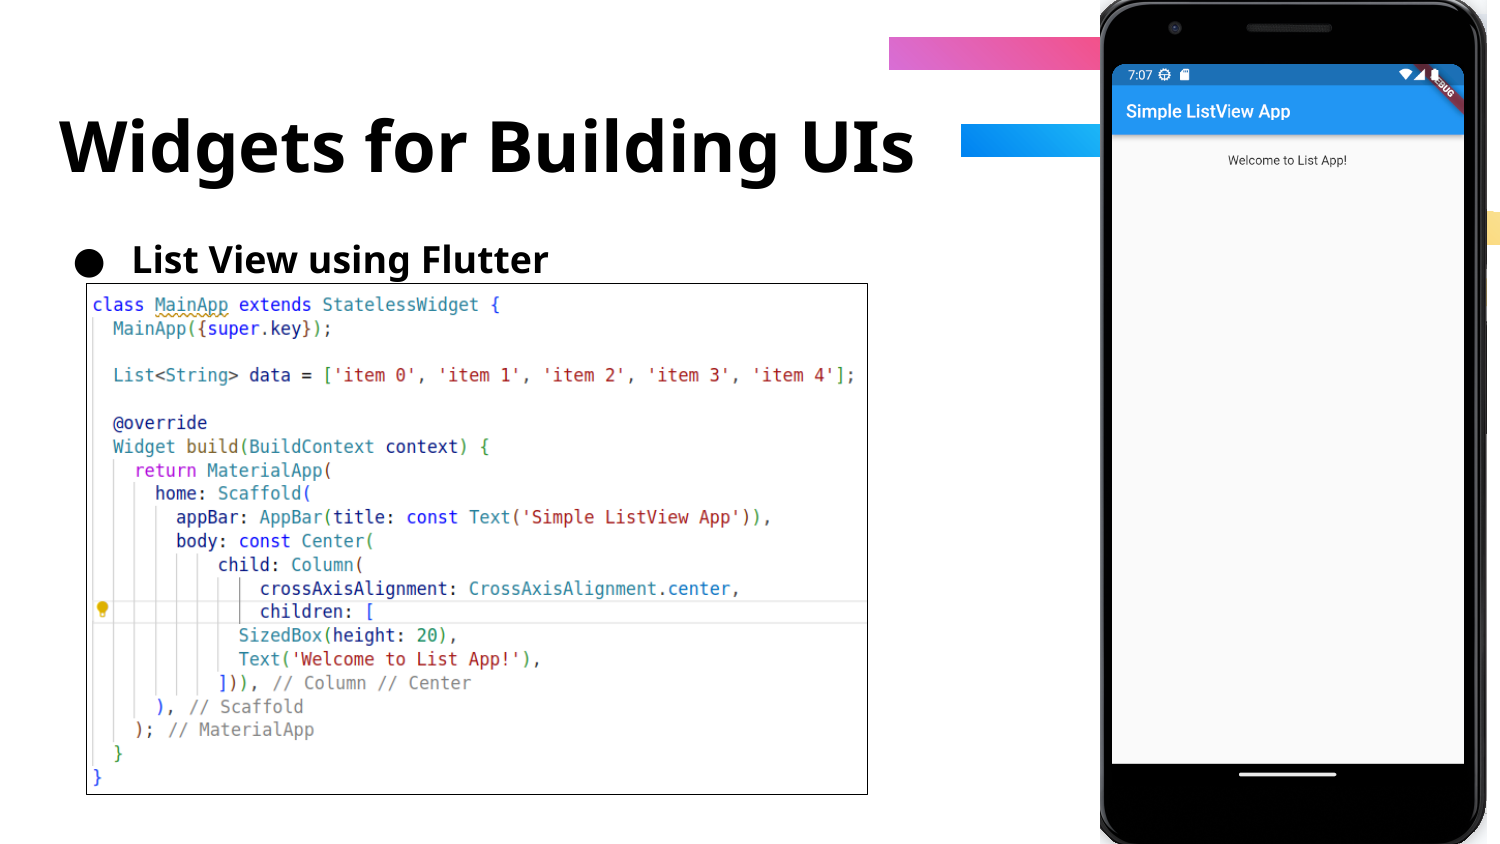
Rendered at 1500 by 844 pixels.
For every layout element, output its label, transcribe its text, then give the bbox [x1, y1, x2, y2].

picture [86, 283, 867, 794]
title Widgets for Building UIs [17, 37, 959, 251]
subtitle List View using Flutter [41, 198, 1095, 284]
picture [1100, 0, 1487, 844]
